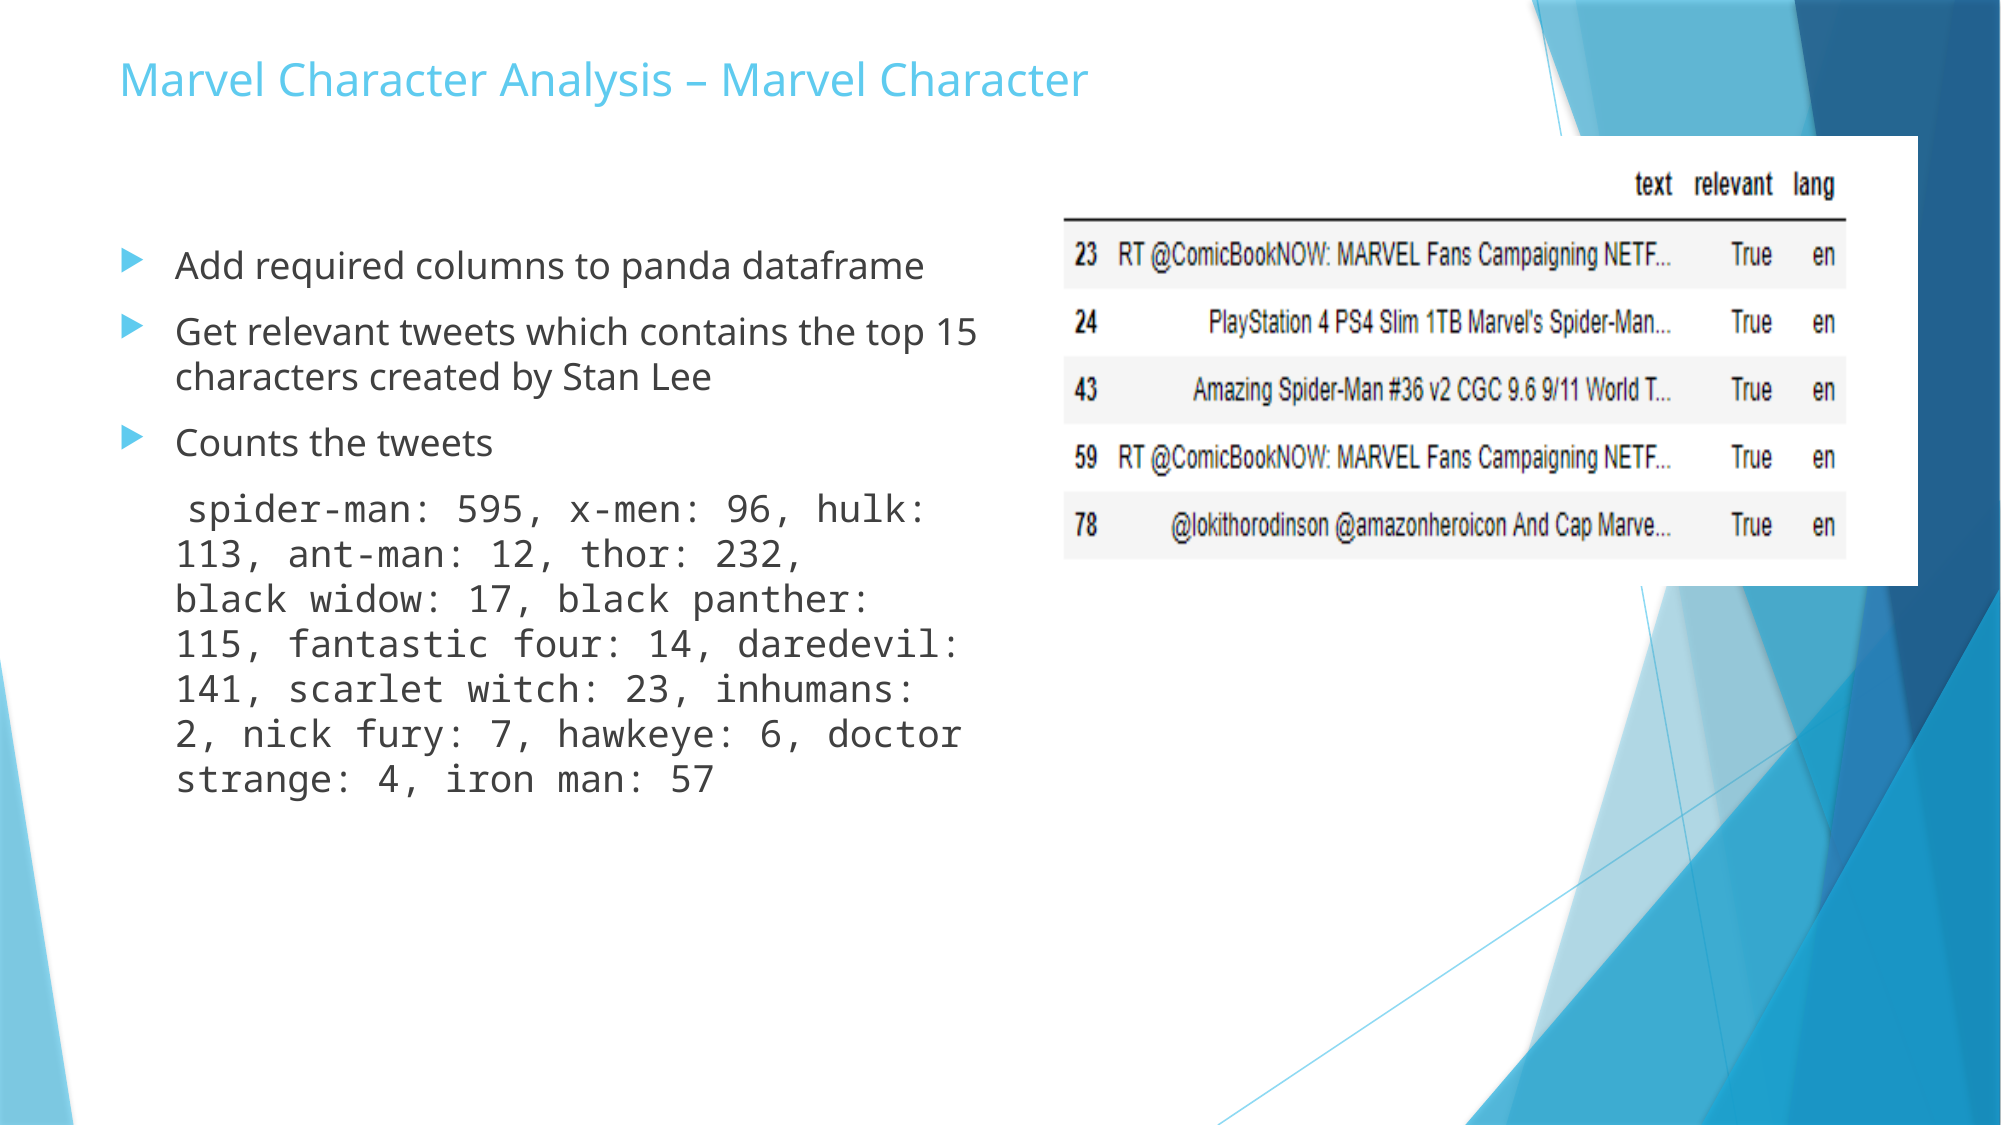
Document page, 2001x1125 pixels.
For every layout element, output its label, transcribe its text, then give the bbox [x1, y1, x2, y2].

title Marvel Character Analysis – Marvel Character [103, 42, 1514, 168]
picture [1053, 135, 1919, 587]
list Add required columns to panda dataframe Get relevant tweets which contains the top 15 characters created by Stan Lee Counts the tweets spider-man: 595, x-men: 96, hulk: 113, ant-man: 12, thor: 232, black widow: 17, black panther: 115, fantastic four: 14, daredevil: 141, scarlet witch: 23, inhumans: 2, nick fury: 7, hawkeye: 6, doctor strange: 4, iron man: 57 [103, 168, 1000, 1030]
